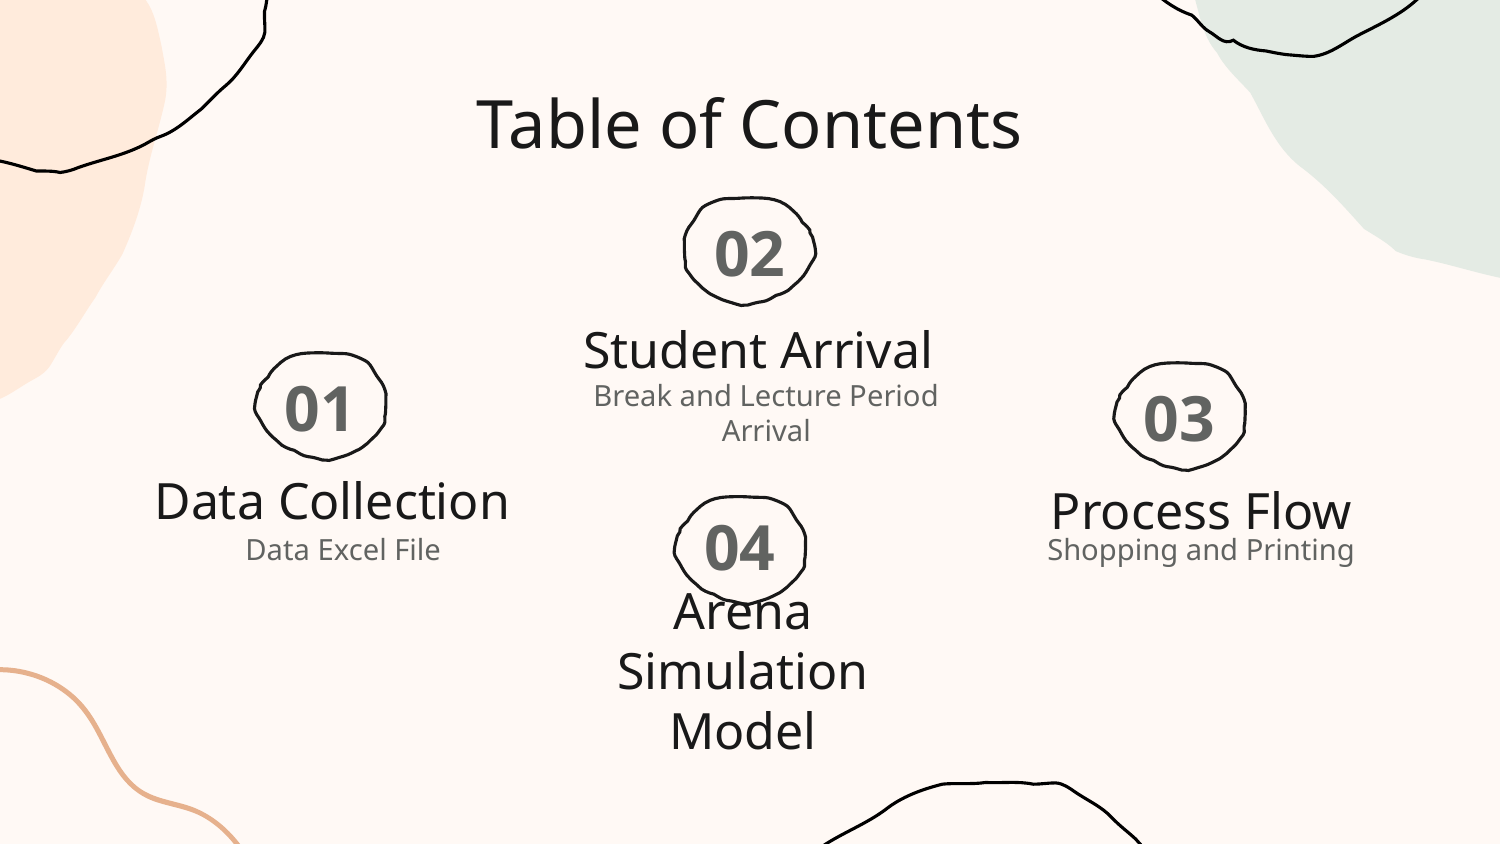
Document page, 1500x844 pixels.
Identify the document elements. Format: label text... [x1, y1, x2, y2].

title 03 [1128, 367, 1232, 462]
title 04 [688, 496, 792, 594]
title 01 [268, 357, 372, 452]
title Table of Contents [118, 74, 1382, 169]
subtitle Data Collection [129, 452, 536, 547]
subtitle Shopping and Printing [1009, 557, 1393, 589]
text_box Data Excel File [151, 509, 535, 589]
title 02 [698, 202, 802, 301]
subtitle Student Arrival [499, 301, 1017, 396]
subtitle Process Flow [998, 462, 1405, 557]
subtitle Break and Lecture Period Arrival [574, 372, 958, 453]
subtitle Arena Simulation Model [539, 622, 946, 717]
